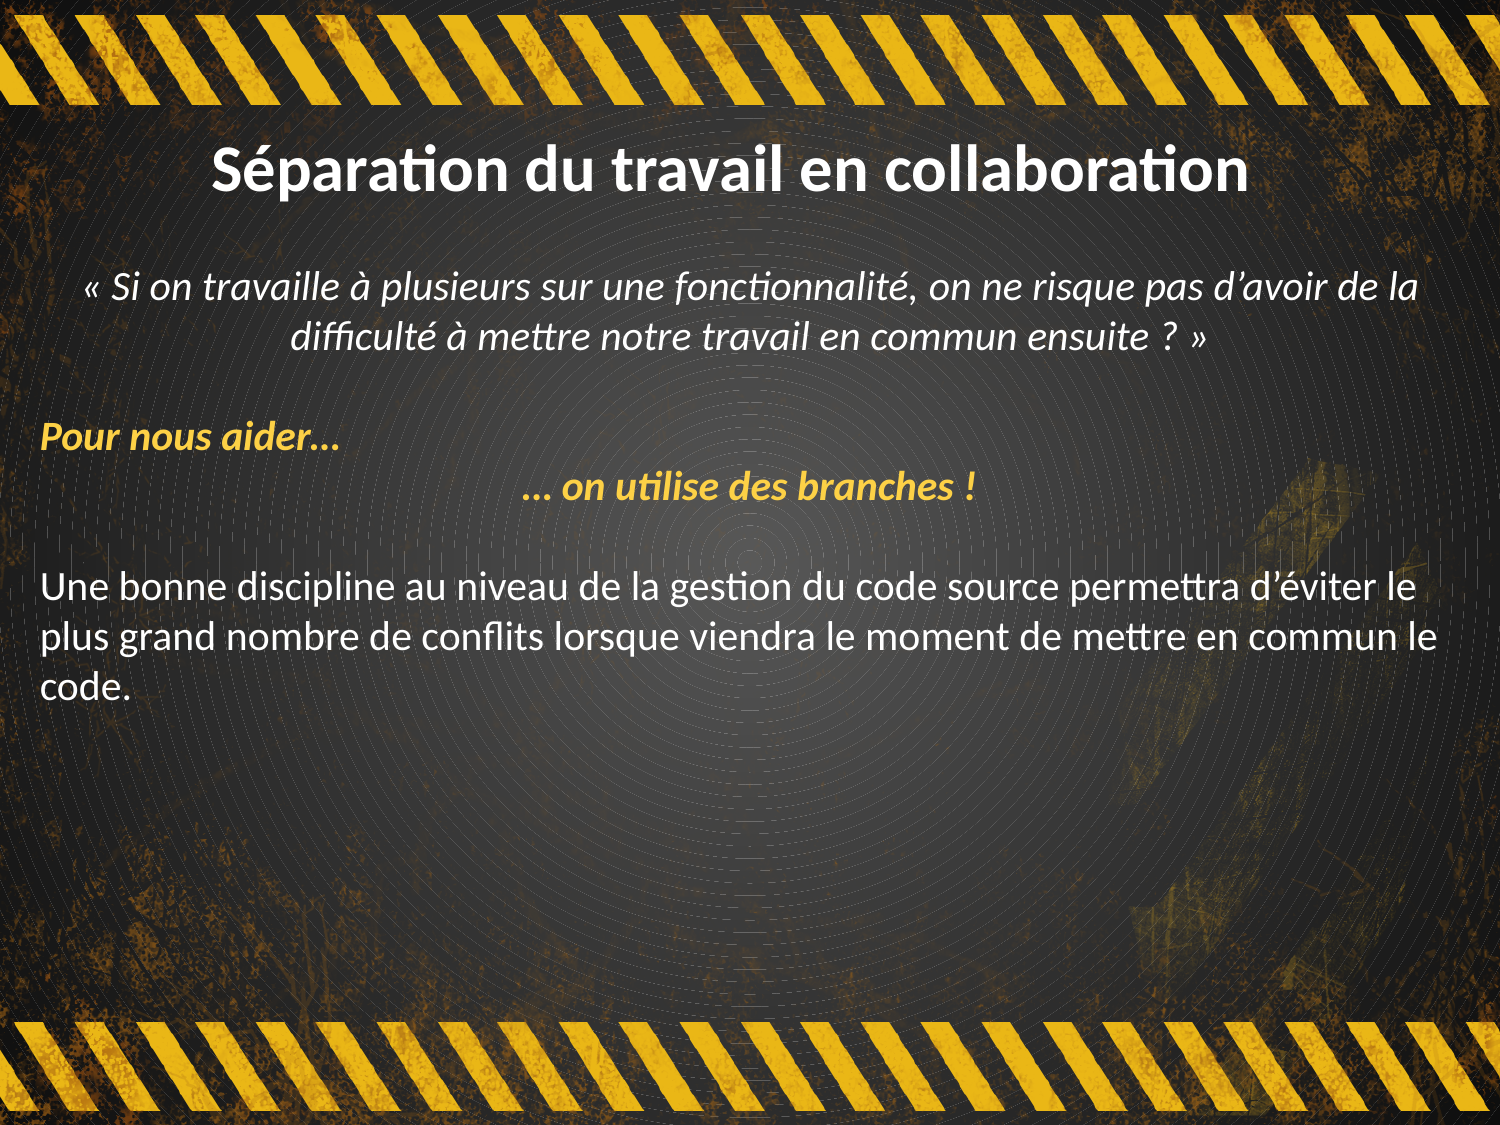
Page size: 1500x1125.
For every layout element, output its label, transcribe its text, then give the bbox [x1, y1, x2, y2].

text_box « Si on travaille à plusieurs sur une fonctionnalité, on ne risque pas d’avoir de la difficulté à mettre notre travail en commun ensuite ? » Pour nous aider… … on utilise des branches ! Une bonne discipline au niveau de la gestion du code source permettra d’éviter le plus grand nombre de conflits lorsque viendra le moment de mettre en commun le code. [24, 221, 1475, 717]
picture [0, 0, 1500, 1125]
title Séparation du travail en collaboration [0, 101, 1475, 227]
